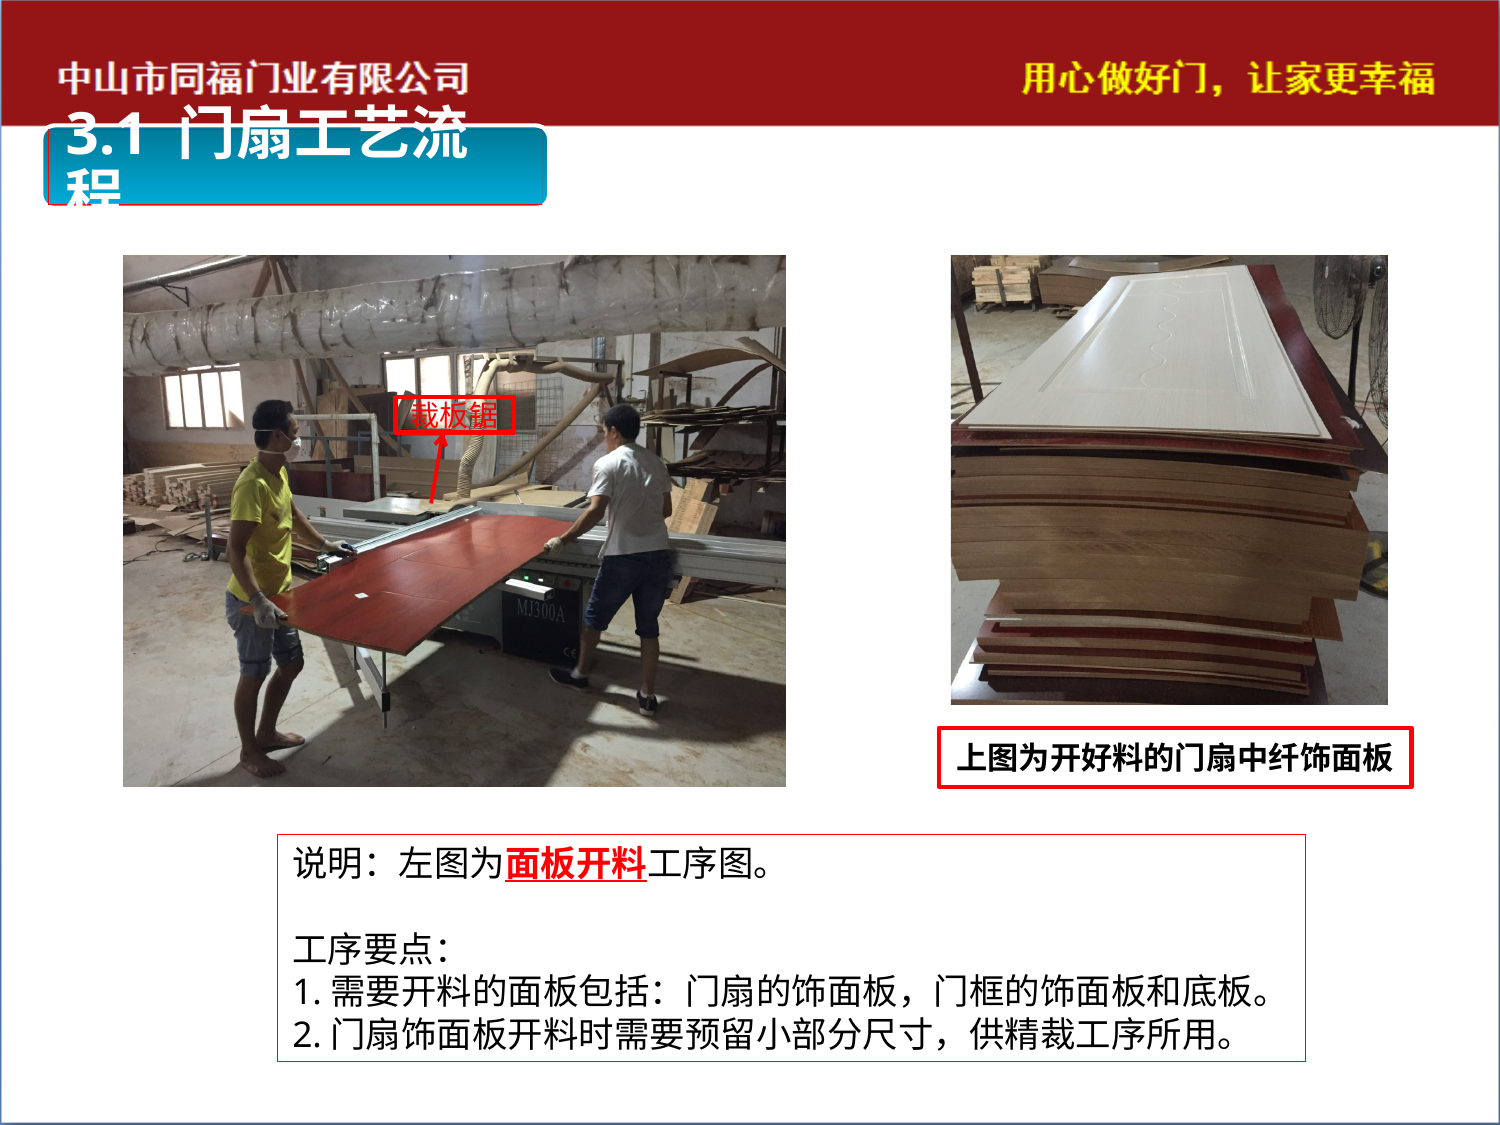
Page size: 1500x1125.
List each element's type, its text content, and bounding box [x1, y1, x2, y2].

text_box 说明：左图为面板开料工序图。 工序要点： 1.需要开料的面板包括：门扇的饰面板，门框的饰面板和底板。 2.门扇饰面板开料时需要预留小部分尺寸，供精裁工序所用。 [277, 834, 1306, 1062]
picture [0, 0, 1500, 1125]
text_box 上图为开好料的门扇中纤饰面板 [937, 726, 1414, 789]
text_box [40, 124, 550, 209]
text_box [430, 431, 444, 504]
